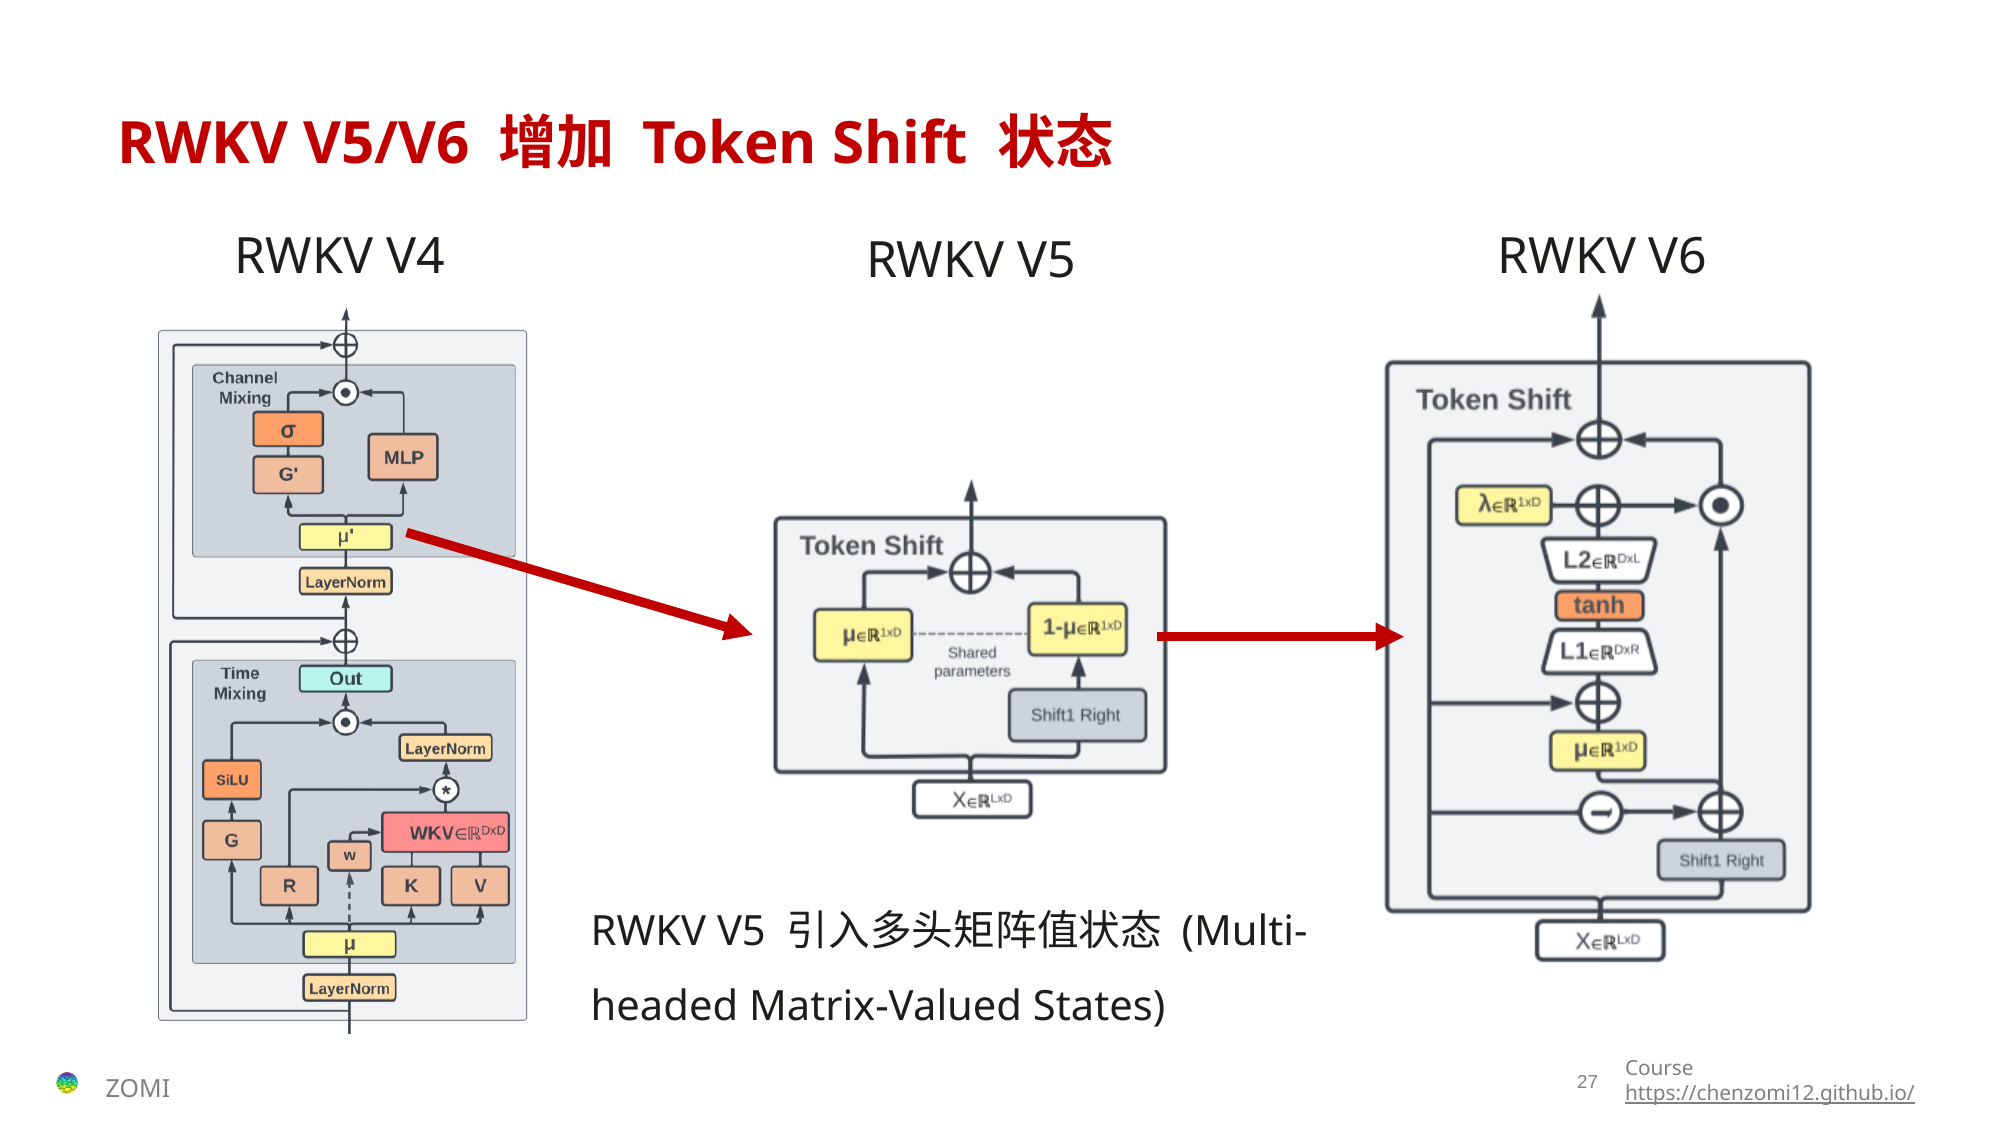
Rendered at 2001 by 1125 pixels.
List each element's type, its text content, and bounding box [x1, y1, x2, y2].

picture [57, 1073, 77, 1093]
text_box RWKV V6 [1412, 215, 1793, 289]
text_box RWKV V5 [781, 220, 1162, 295]
picture [1367, 291, 1821, 975]
text_box RWKV V4 [149, 215, 530, 291]
picture [141, 295, 539, 1034]
text_box RWKV V5 引入​​多头矩阵值状态​​ (Multi-headed Matrix-Valued States) [575, 871, 1367, 1036]
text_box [406, 532, 753, 636]
title RWKV V5/V6 增加 Token Shift 状态 [102, 91, 1901, 189]
picture [752, 436, 1190, 834]
